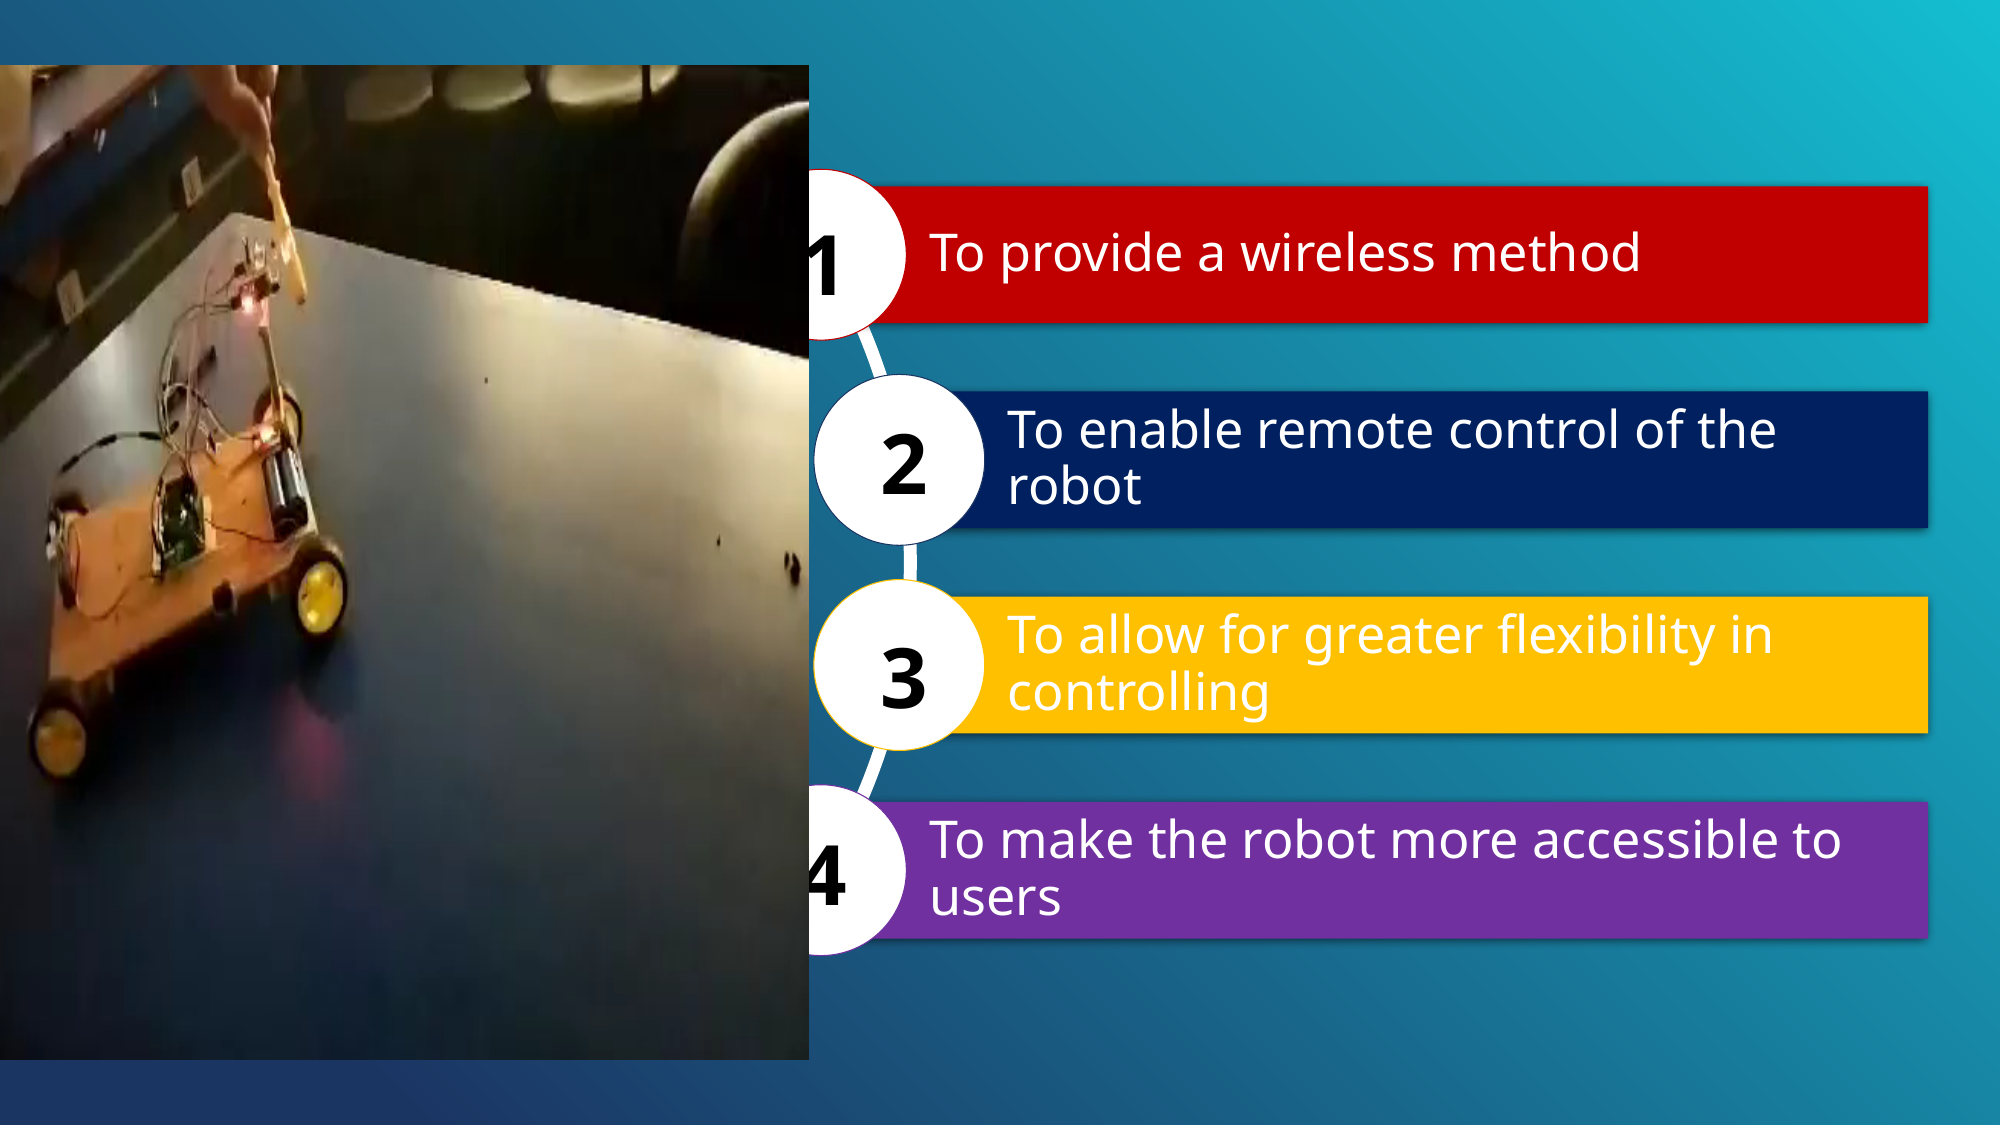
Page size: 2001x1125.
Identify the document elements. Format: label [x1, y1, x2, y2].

text_box [0, 64, 810, 1060]
text_box [0, 0, 1929, 1125]
